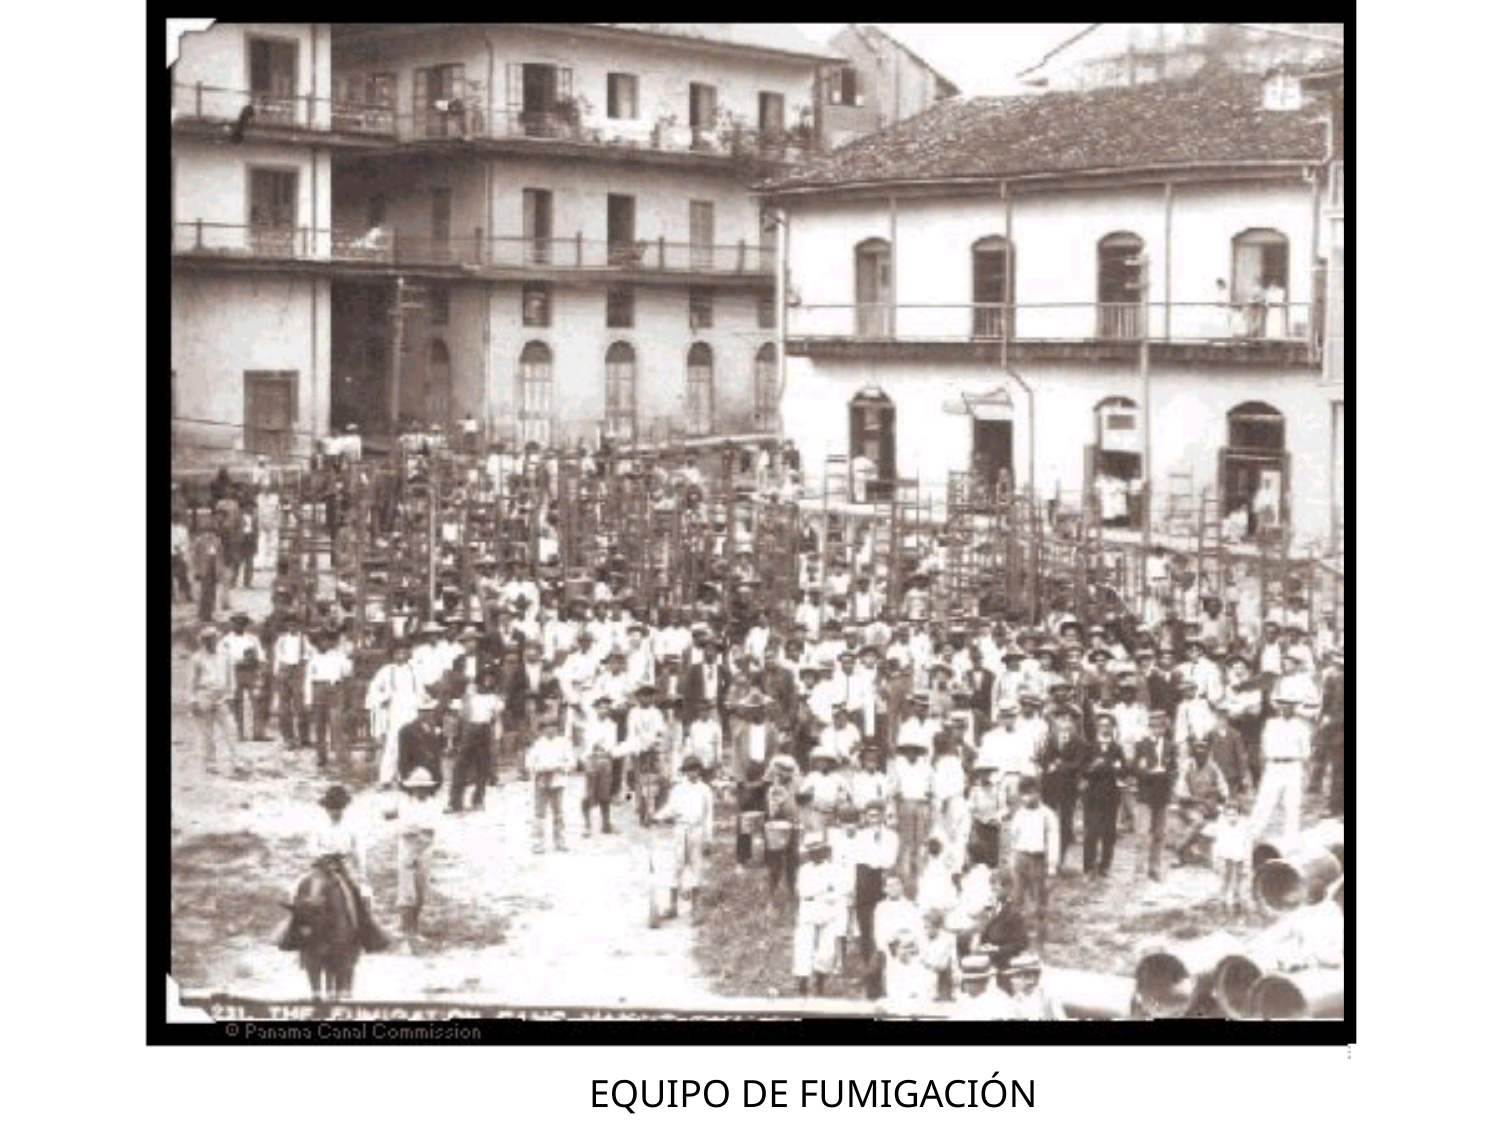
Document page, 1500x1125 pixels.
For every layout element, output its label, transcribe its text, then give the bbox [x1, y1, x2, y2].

text_box EQUIPO DE FUMIGACIÓN [380, 1068, 1247, 1123]
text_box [137, 0, 1351, 1059]
